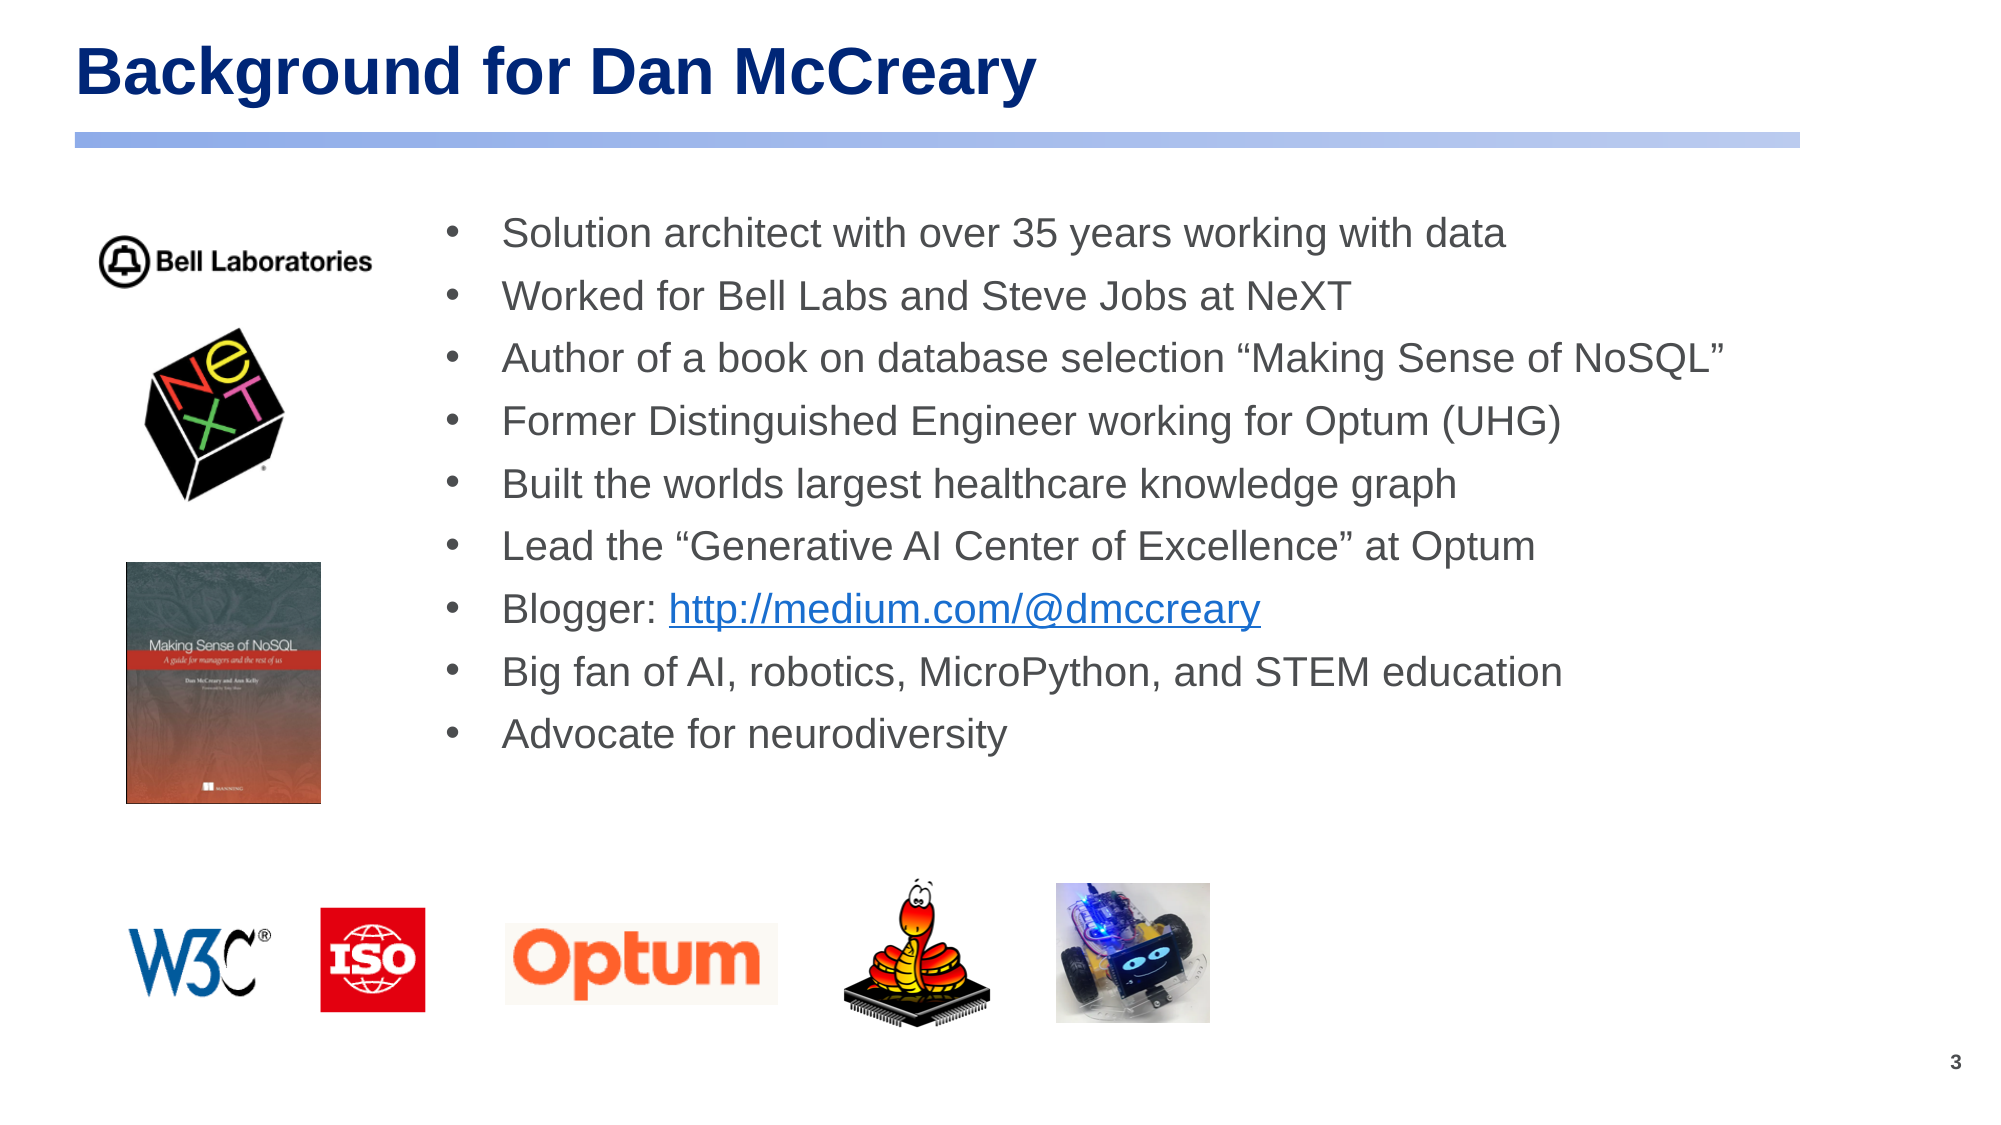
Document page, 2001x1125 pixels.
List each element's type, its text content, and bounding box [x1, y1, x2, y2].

picture [98, 235, 373, 289]
picture [1056, 883, 1210, 1023]
picture [504, 923, 778, 1005]
picture [126, 562, 321, 804]
picture [116, 912, 292, 1009]
picture [841, 876, 993, 1030]
list Solution architect with over 35 years working with data Worked for Bell Labs and Steve Jobs at NeXT Author of a book on database selection “Making Sense of NoSQL” Former Distinguished Engineer working for Optum (UHG) Built the worlds largest healthcare knowledge graph Lead the “Generative AI Center of Excellence” at Optum Blogger: http://medium.com/@dmccreary Big fan of AI, robotics, MicroPython, and STEM education Advocate for neurodiversity [445, 206, 1821, 804]
picture [307, 890, 440, 1030]
picture [139, 325, 292, 507]
title Background for Dan McCreary [75, 37, 1650, 110]
